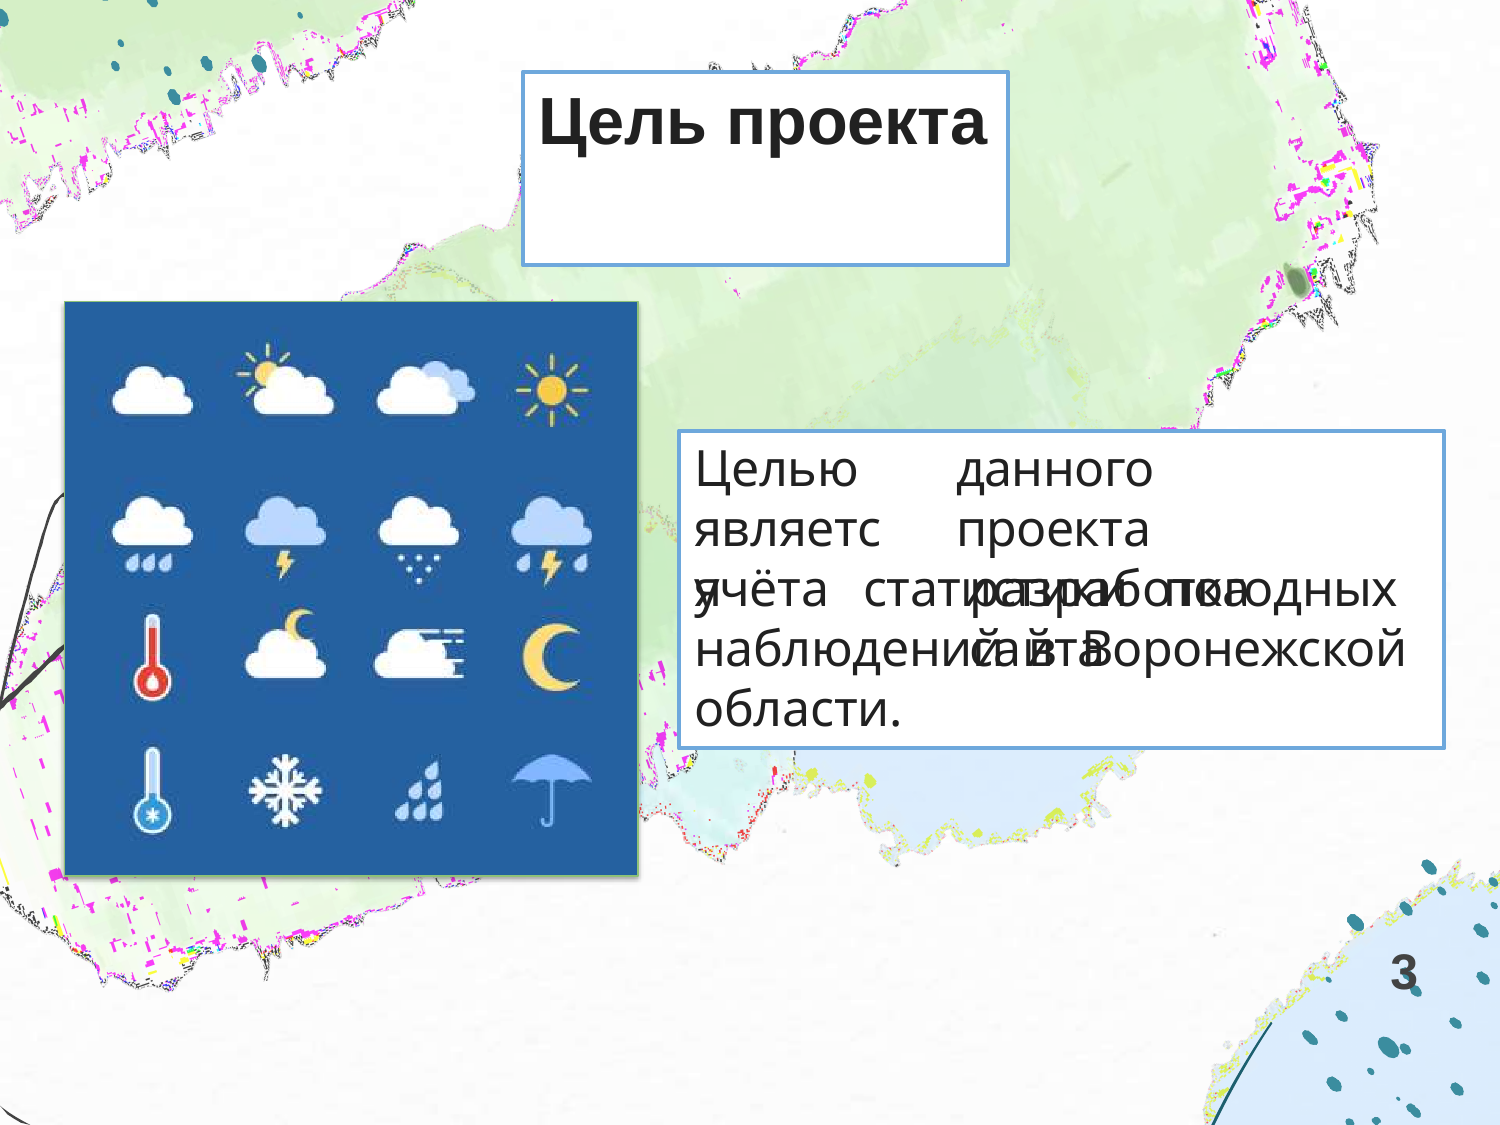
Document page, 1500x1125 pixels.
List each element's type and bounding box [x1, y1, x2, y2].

text_box [0, 0, 1500, 1125]
text_box [55, 297, 646, 888]
text_box [676, 428, 1447, 751]
